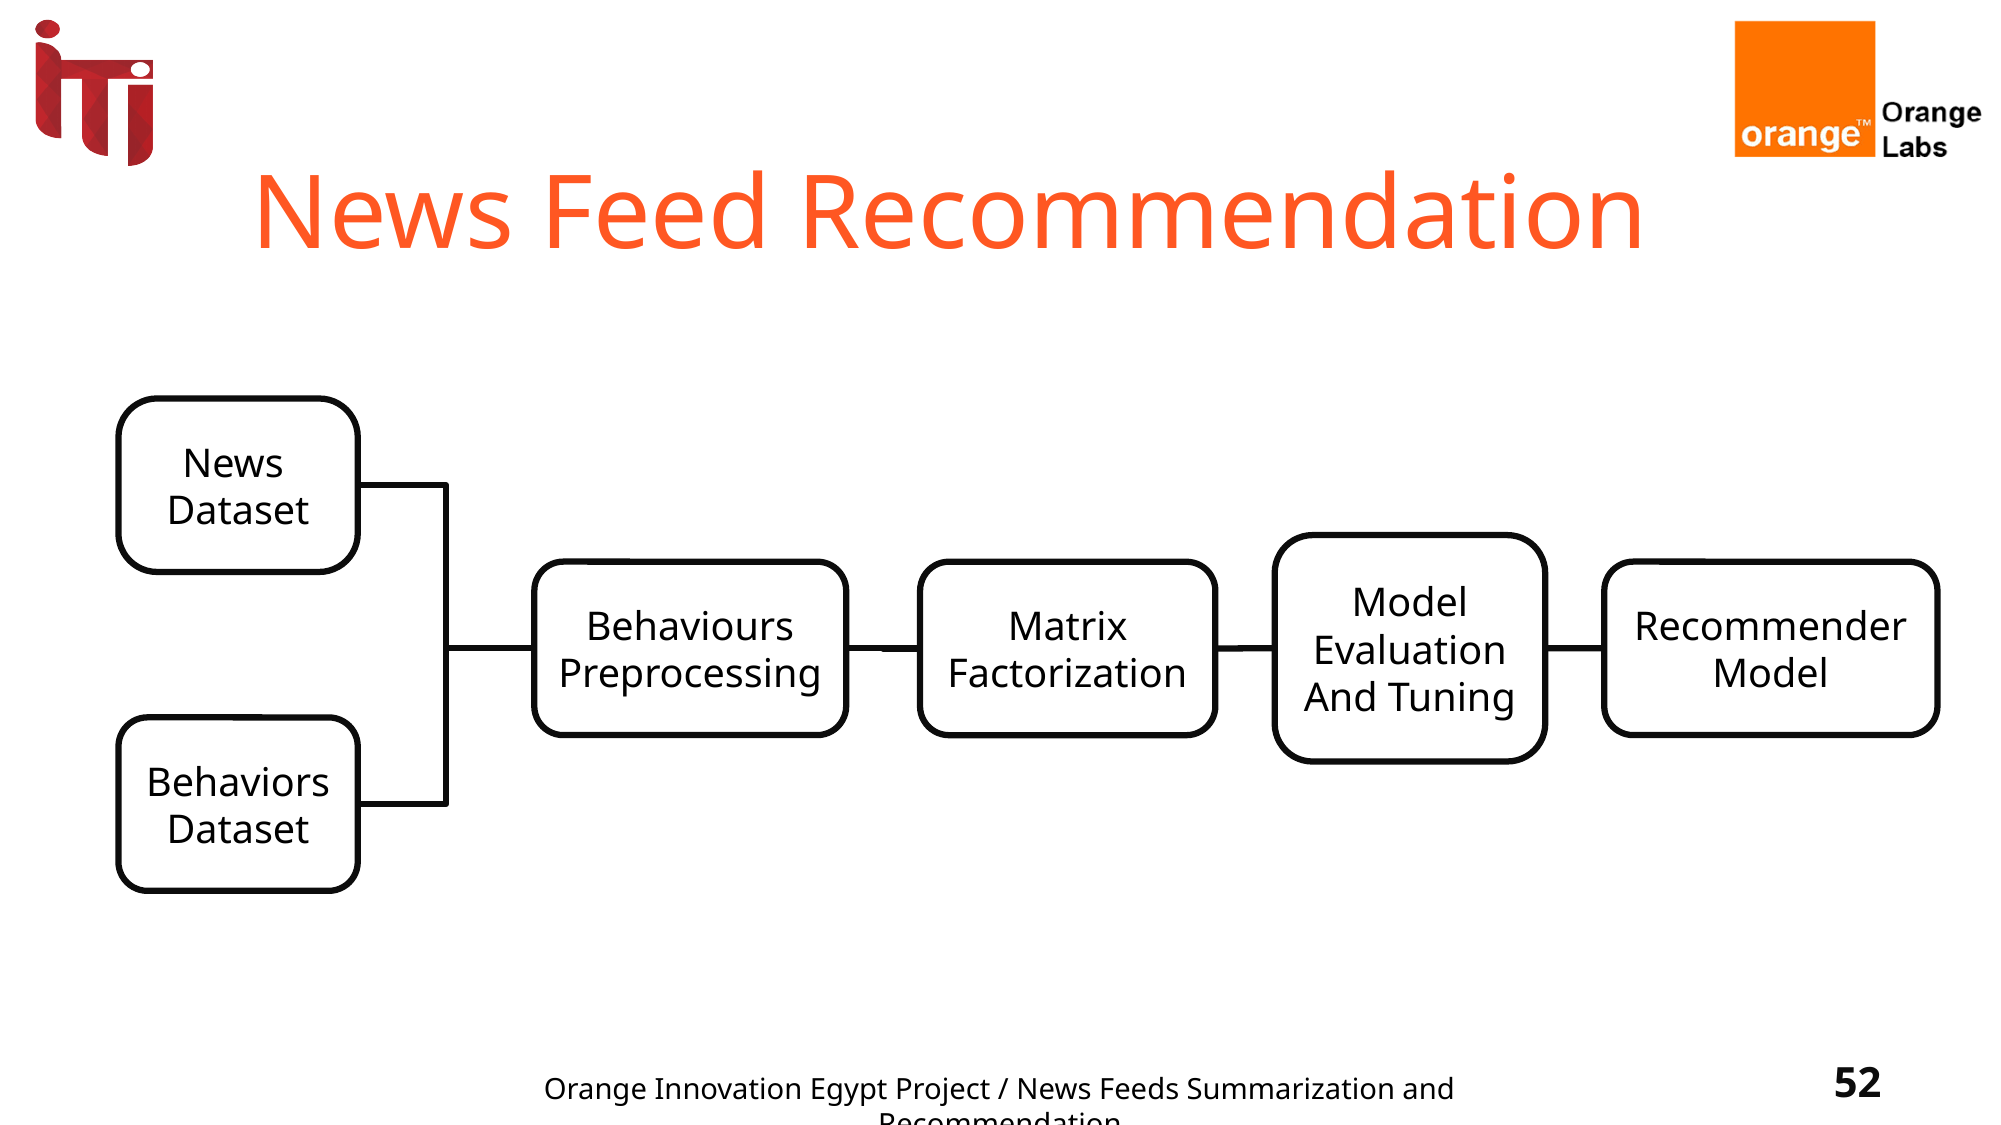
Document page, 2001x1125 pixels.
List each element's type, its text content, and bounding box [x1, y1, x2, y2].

text_box Matrix Factorization [920, 561, 1216, 736]
text_box Behaviours Preprocessing [538, 561, 847, 736]
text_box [357, 648, 535, 805]
text_box Behaviors Dataset [118, 717, 358, 891]
text_box Model Evaluation And Tuning [1274, 535, 1546, 762]
text_box Recommender Model [1604, 561, 1938, 736]
text_box News Dataset [118, 398, 358, 572]
picture [1712, 12, 2000, 166]
title News Feed Recommendation [137, 96, 1763, 342]
slide_number ‹#› [1777, 1061, 1938, 1107]
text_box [357, 484, 535, 648]
picture [24, 0, 169, 166]
